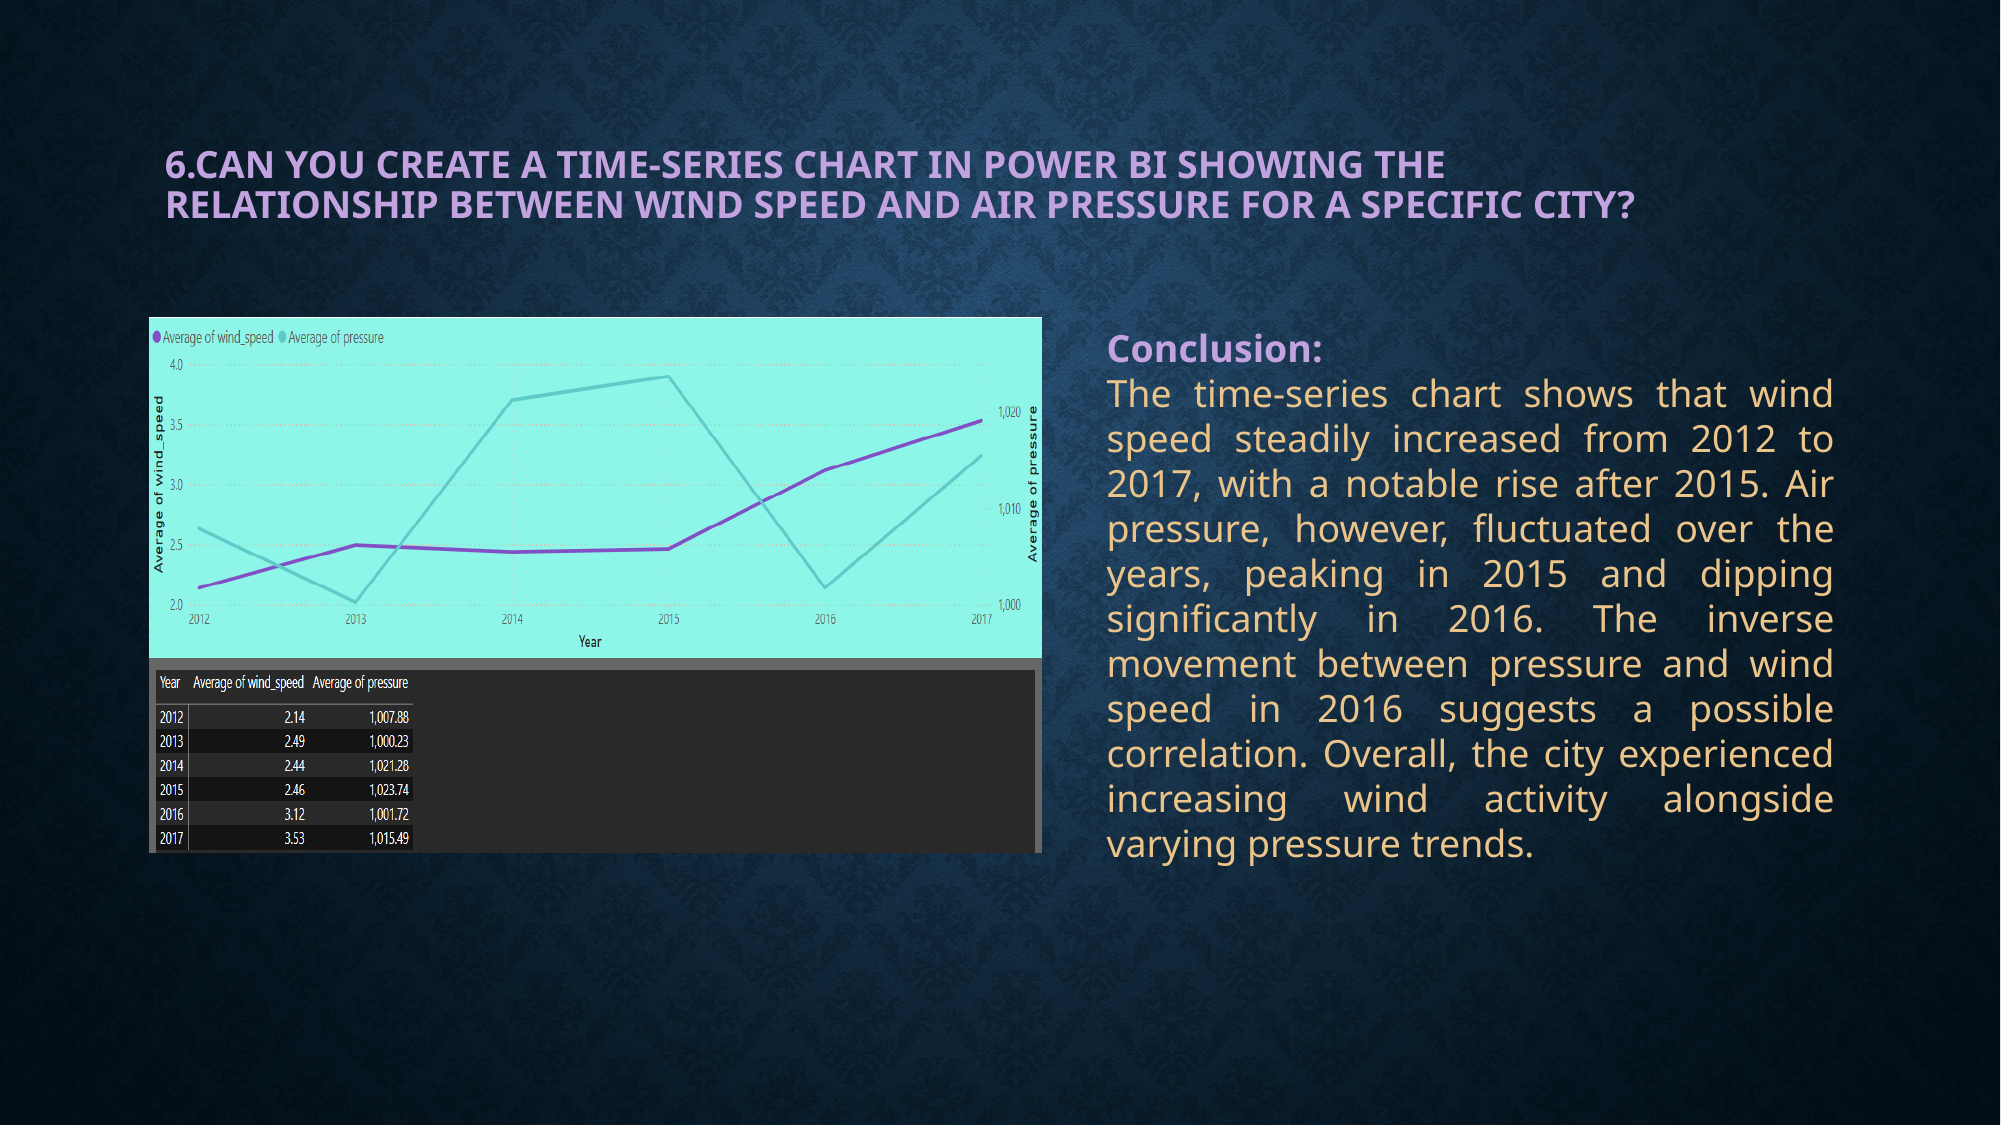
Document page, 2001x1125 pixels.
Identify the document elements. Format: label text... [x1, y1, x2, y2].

title 6.Can you create a time-series chart in Power BI showing the relationship between wind speed and air pressure for a specific city? [149, 99, 1849, 318]
text_box Conclusion: The time-series chart shows that wind speed steadily increased from 2012 to 2017, with a notable rise after 2015. Air pressure, however, fluctuated over the years, peaking in 2015 and dipping significantly in 2016. The inverse movement between pressure and wind speed in 2016 suggests a possible correlation. Overall, the city experienced increasing wind activity alongside varying pressure trends. [1091, 317, 1850, 873]
picture [149, 317, 1043, 854]
